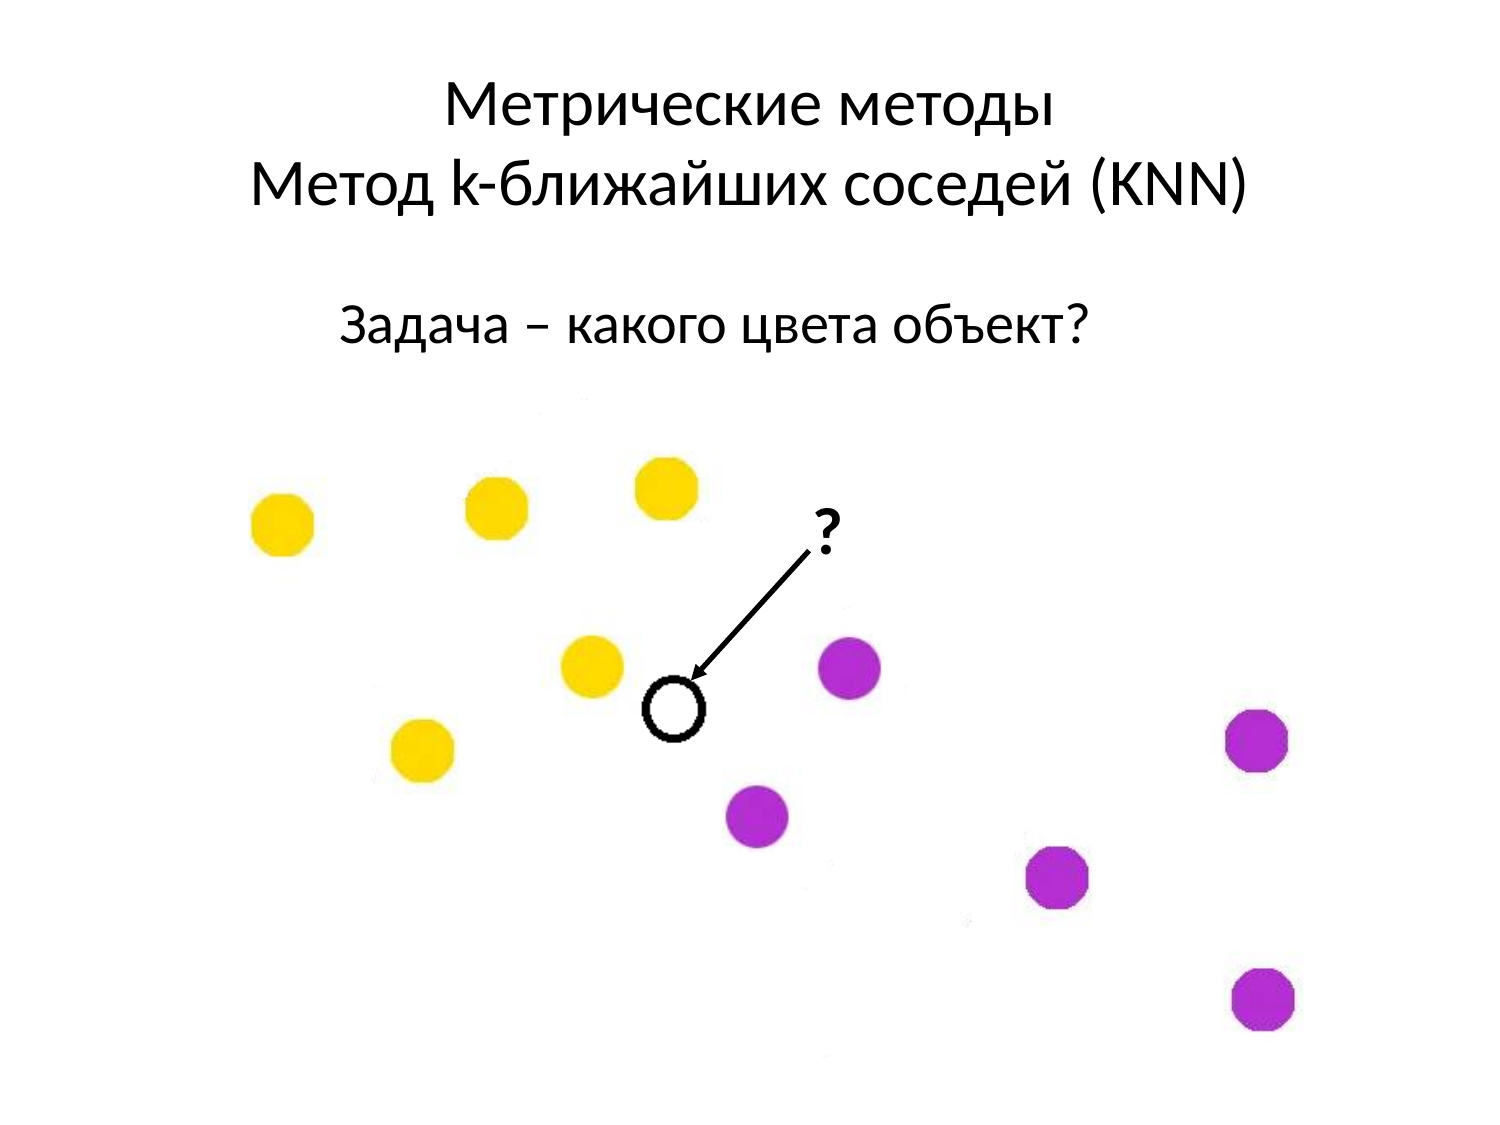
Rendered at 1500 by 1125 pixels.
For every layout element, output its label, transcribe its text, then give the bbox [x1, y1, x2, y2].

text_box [690, 550, 810, 681]
picture [235, 396, 1336, 1067]
title Метрические методы Метод k-ближайших соседей (KNN) [75, 45, 1425, 233]
text_box Задача – какого цвета объект? [324, 277, 1246, 363]
